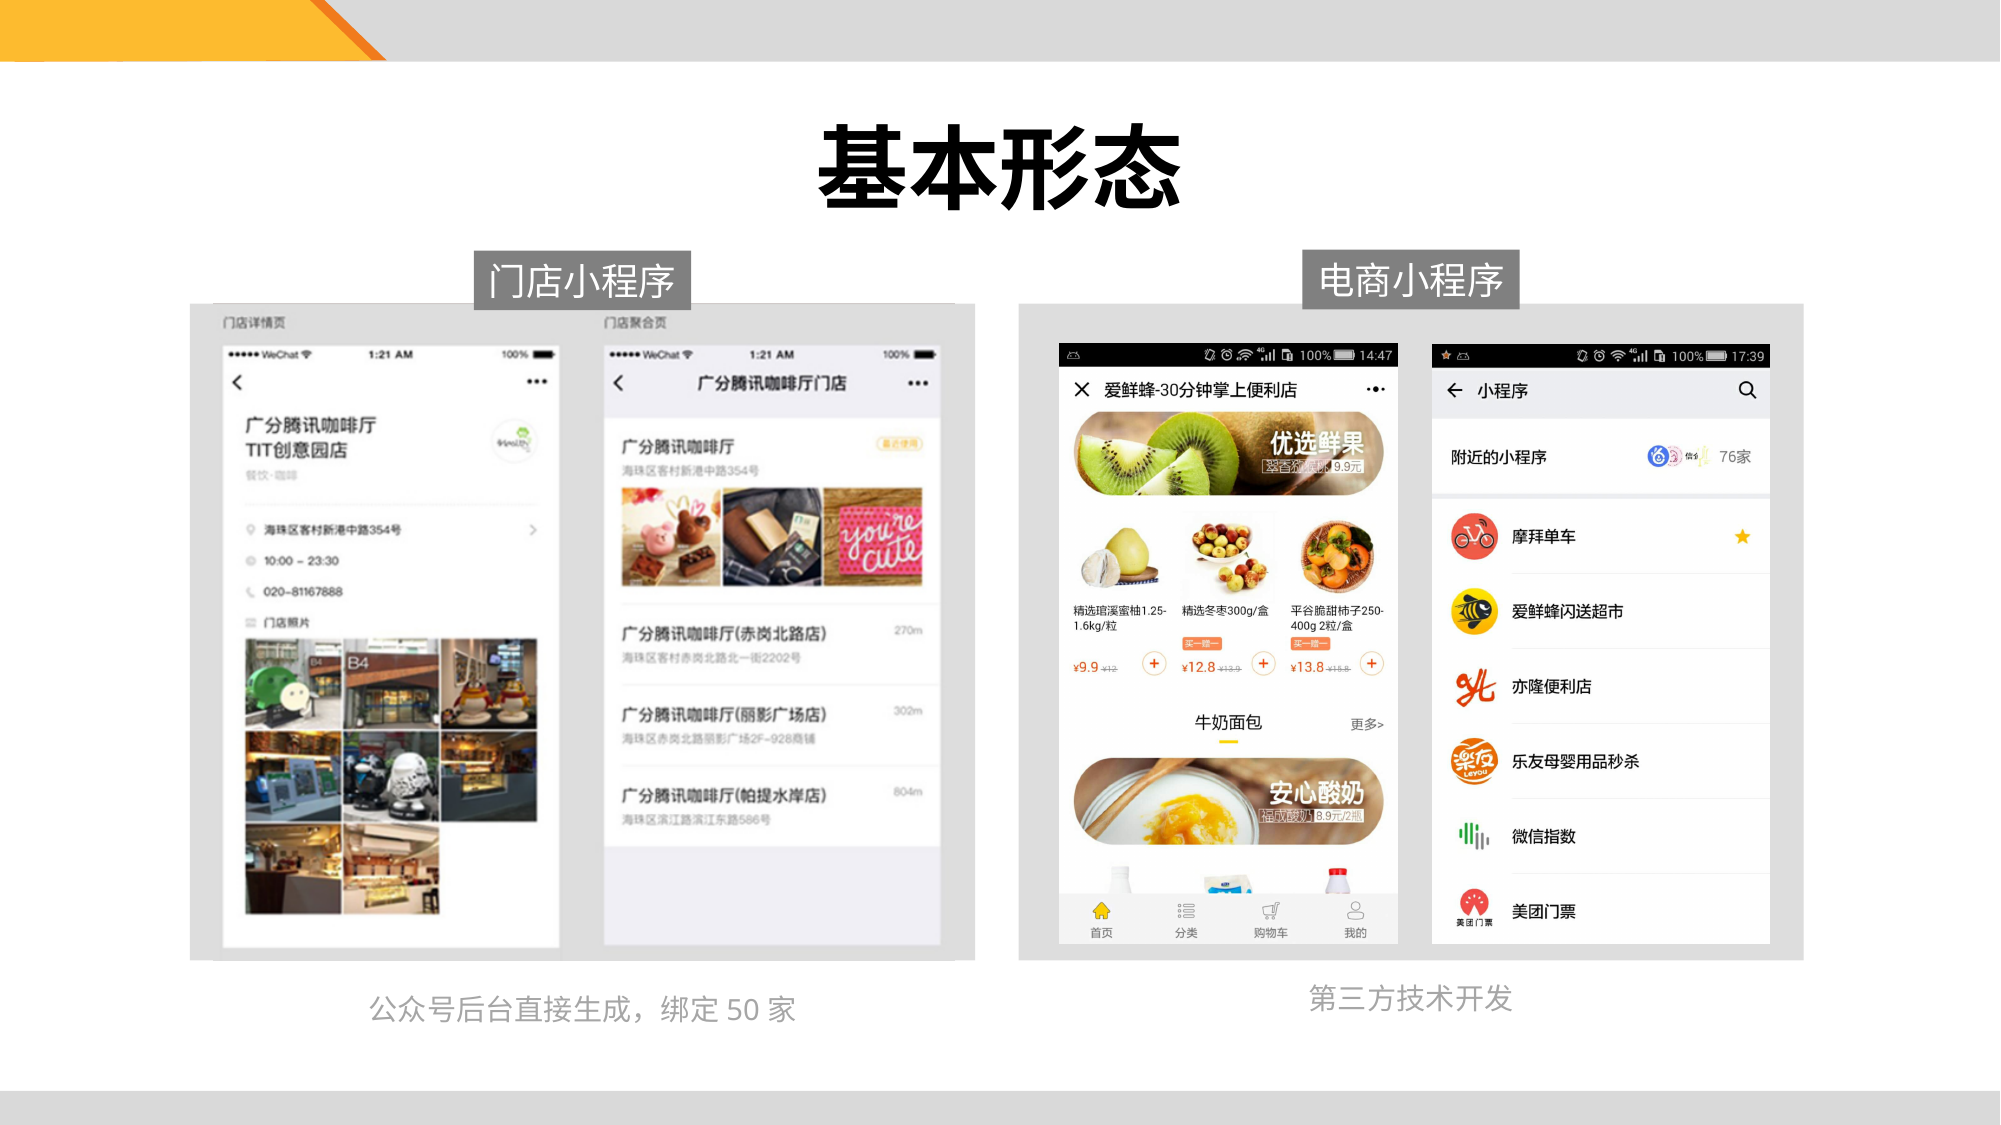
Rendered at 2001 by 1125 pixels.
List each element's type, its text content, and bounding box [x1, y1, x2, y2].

text_box [955, 303, 976, 961]
text_box [1017, 303, 1805, 961]
text_box 门店小程序 [473, 250, 692, 303]
picture [1432, 344, 1770, 945]
text_box 基本形态 [801, 103, 1199, 229]
text_box 公众号后台直接生成，绑定50家 [353, 983, 811, 1034]
text_box 第三方技术开发 [1293, 972, 1529, 1023]
picture [1059, 343, 1398, 944]
picture [213, 303, 955, 961]
text_box 电商小程序 [1302, 249, 1520, 310]
text_box [189, 303, 213, 961]
